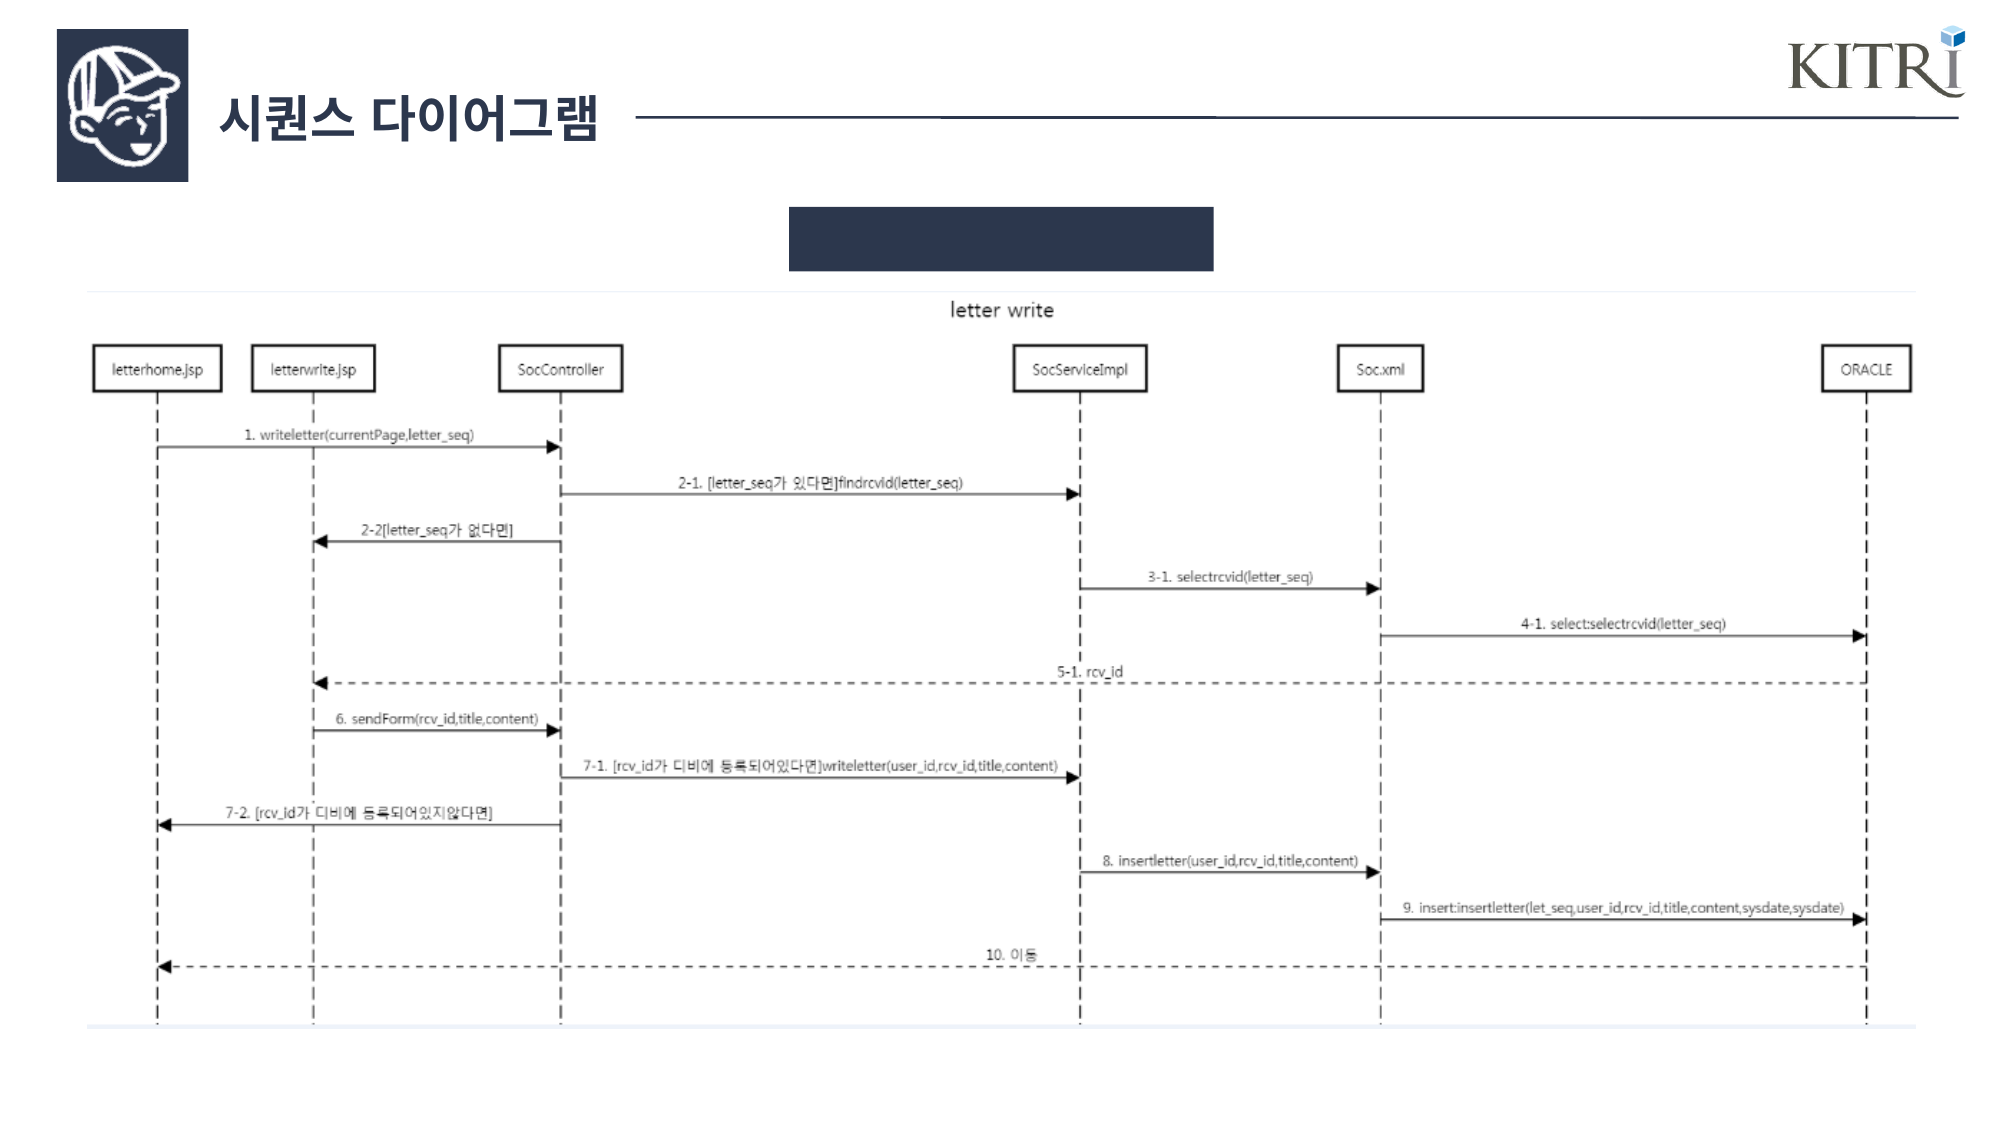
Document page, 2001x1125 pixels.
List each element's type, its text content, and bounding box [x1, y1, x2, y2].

text_box 시퀀스 다이어그램 [189, 79, 636, 155]
picture [87, 291, 1916, 1030]
picture [1780, 13, 1974, 106]
text_box Letter [789, 206, 1214, 272]
picture [56, 29, 189, 182]
